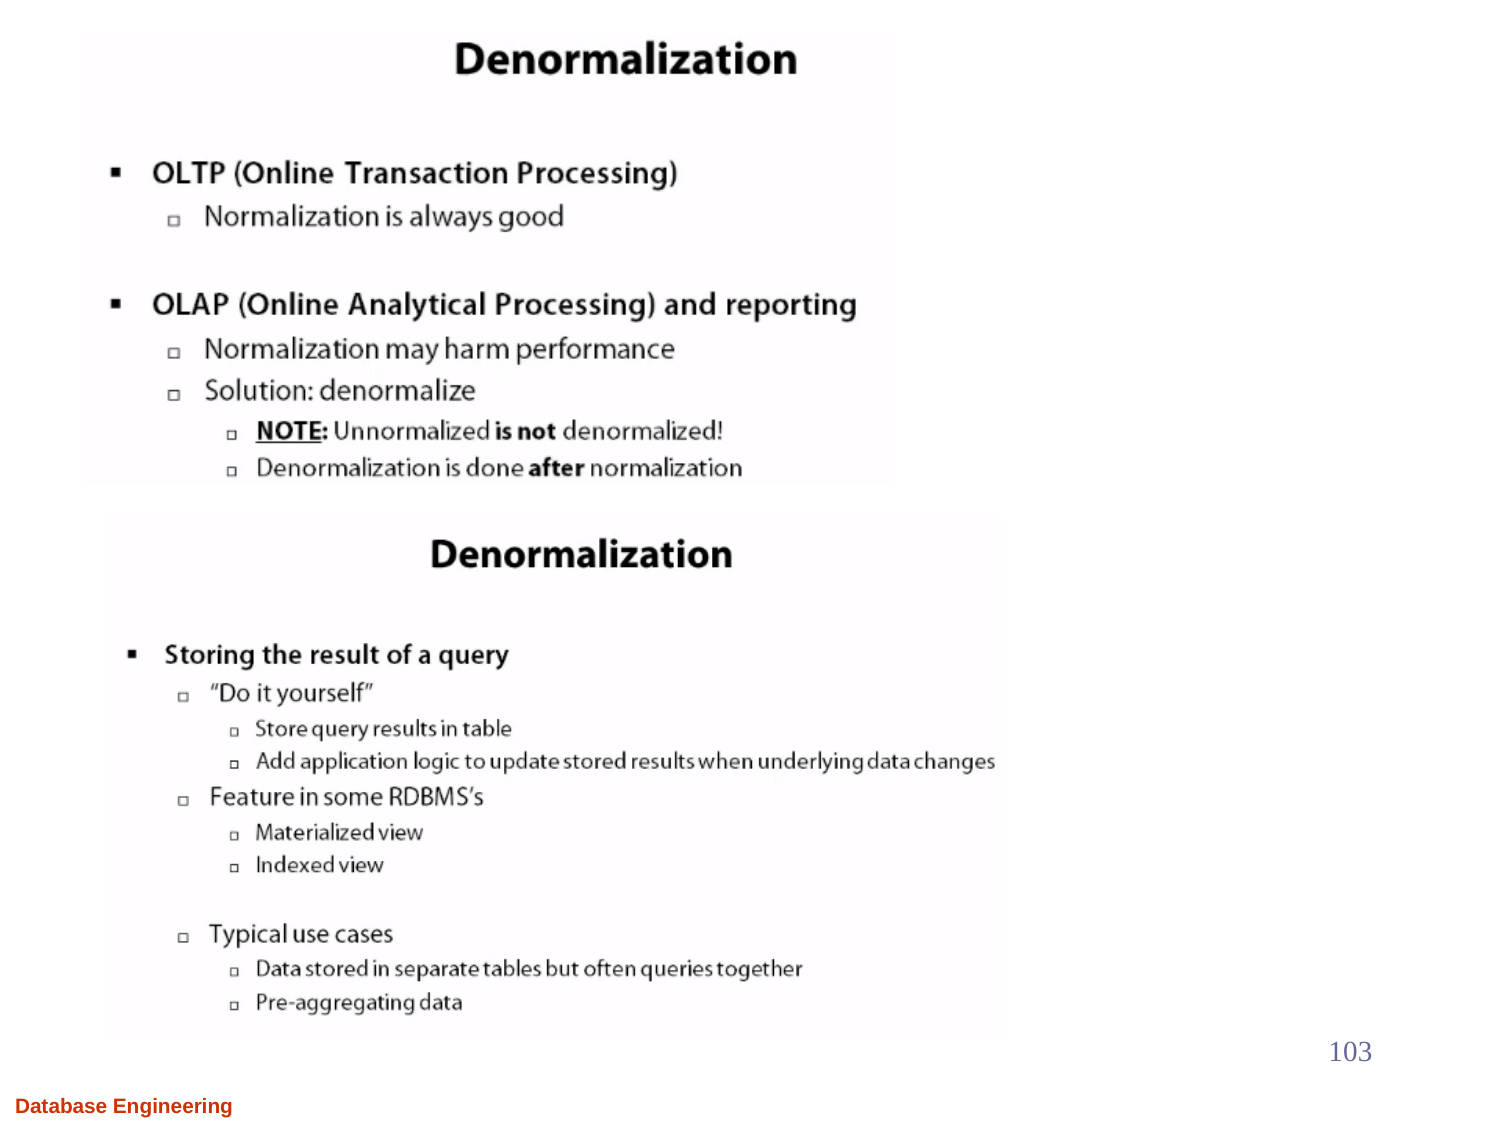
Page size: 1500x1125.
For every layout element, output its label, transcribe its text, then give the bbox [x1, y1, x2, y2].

picture [81, 34, 895, 484]
picture [105, 515, 1003, 1038]
slide_number 103 [1074, 1024, 1388, 1101]
